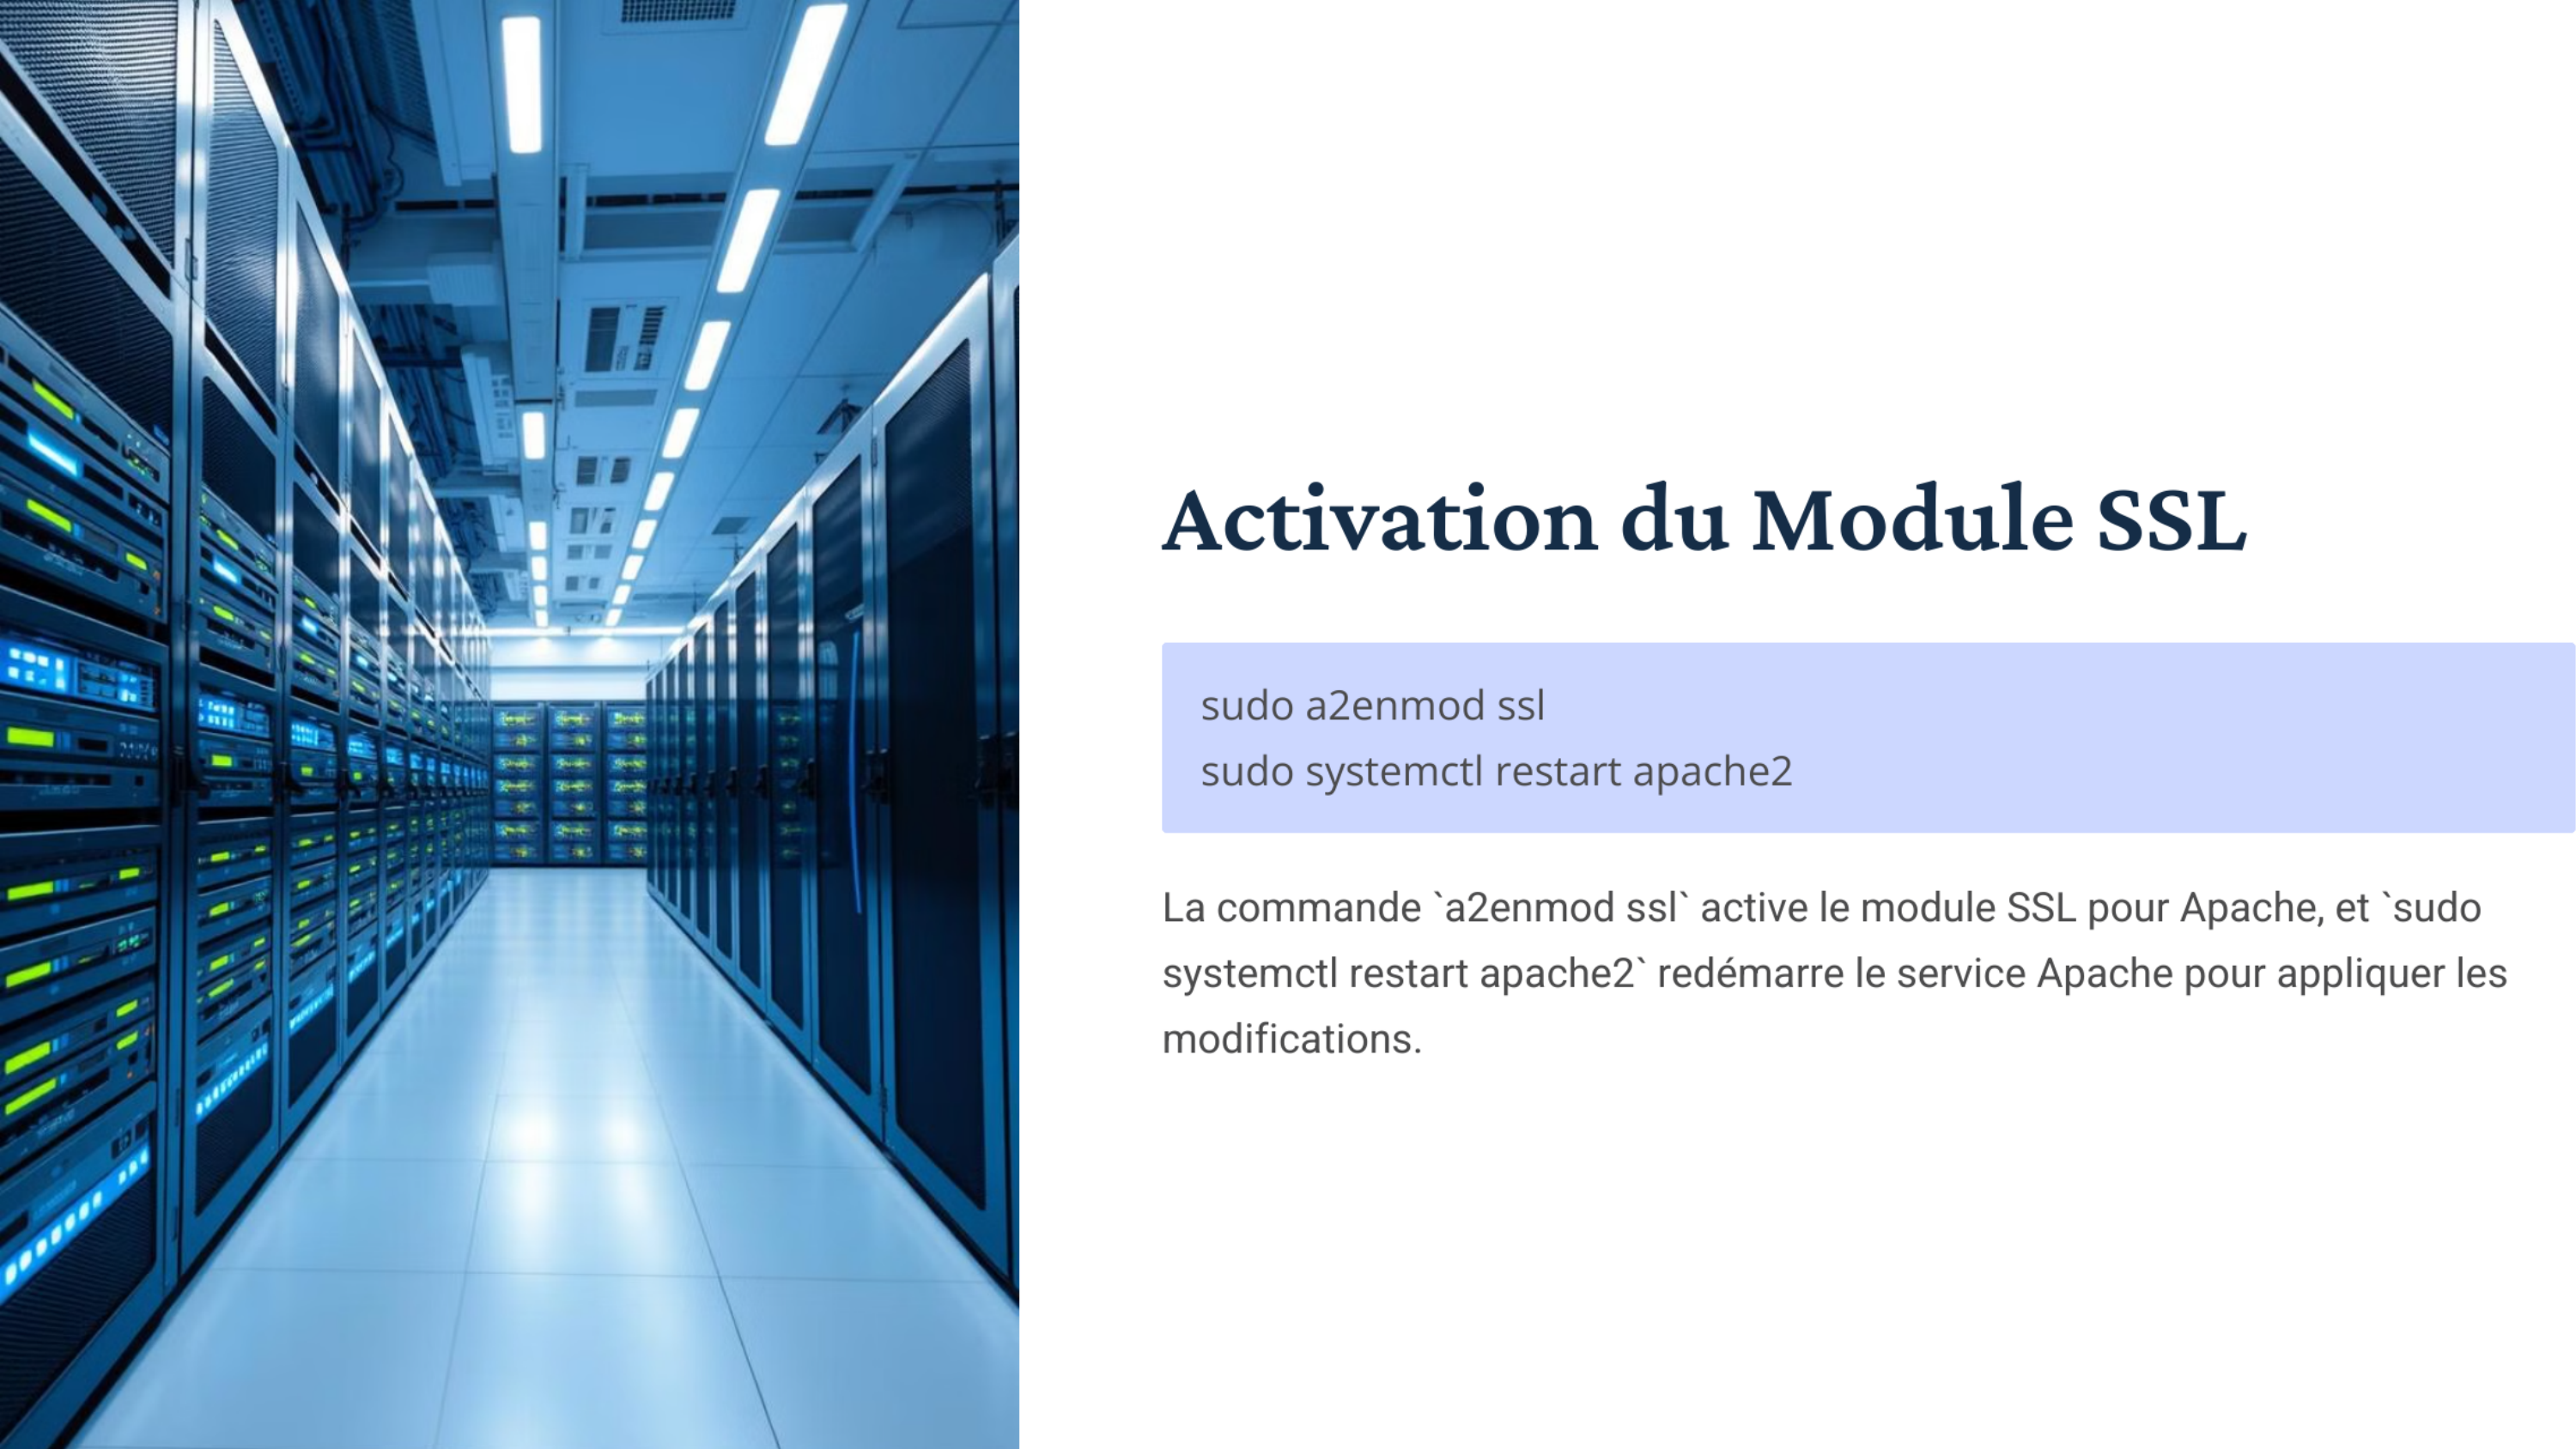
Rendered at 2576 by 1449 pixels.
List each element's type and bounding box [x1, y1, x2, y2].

text_box [0, 0, 2576, 1449]
